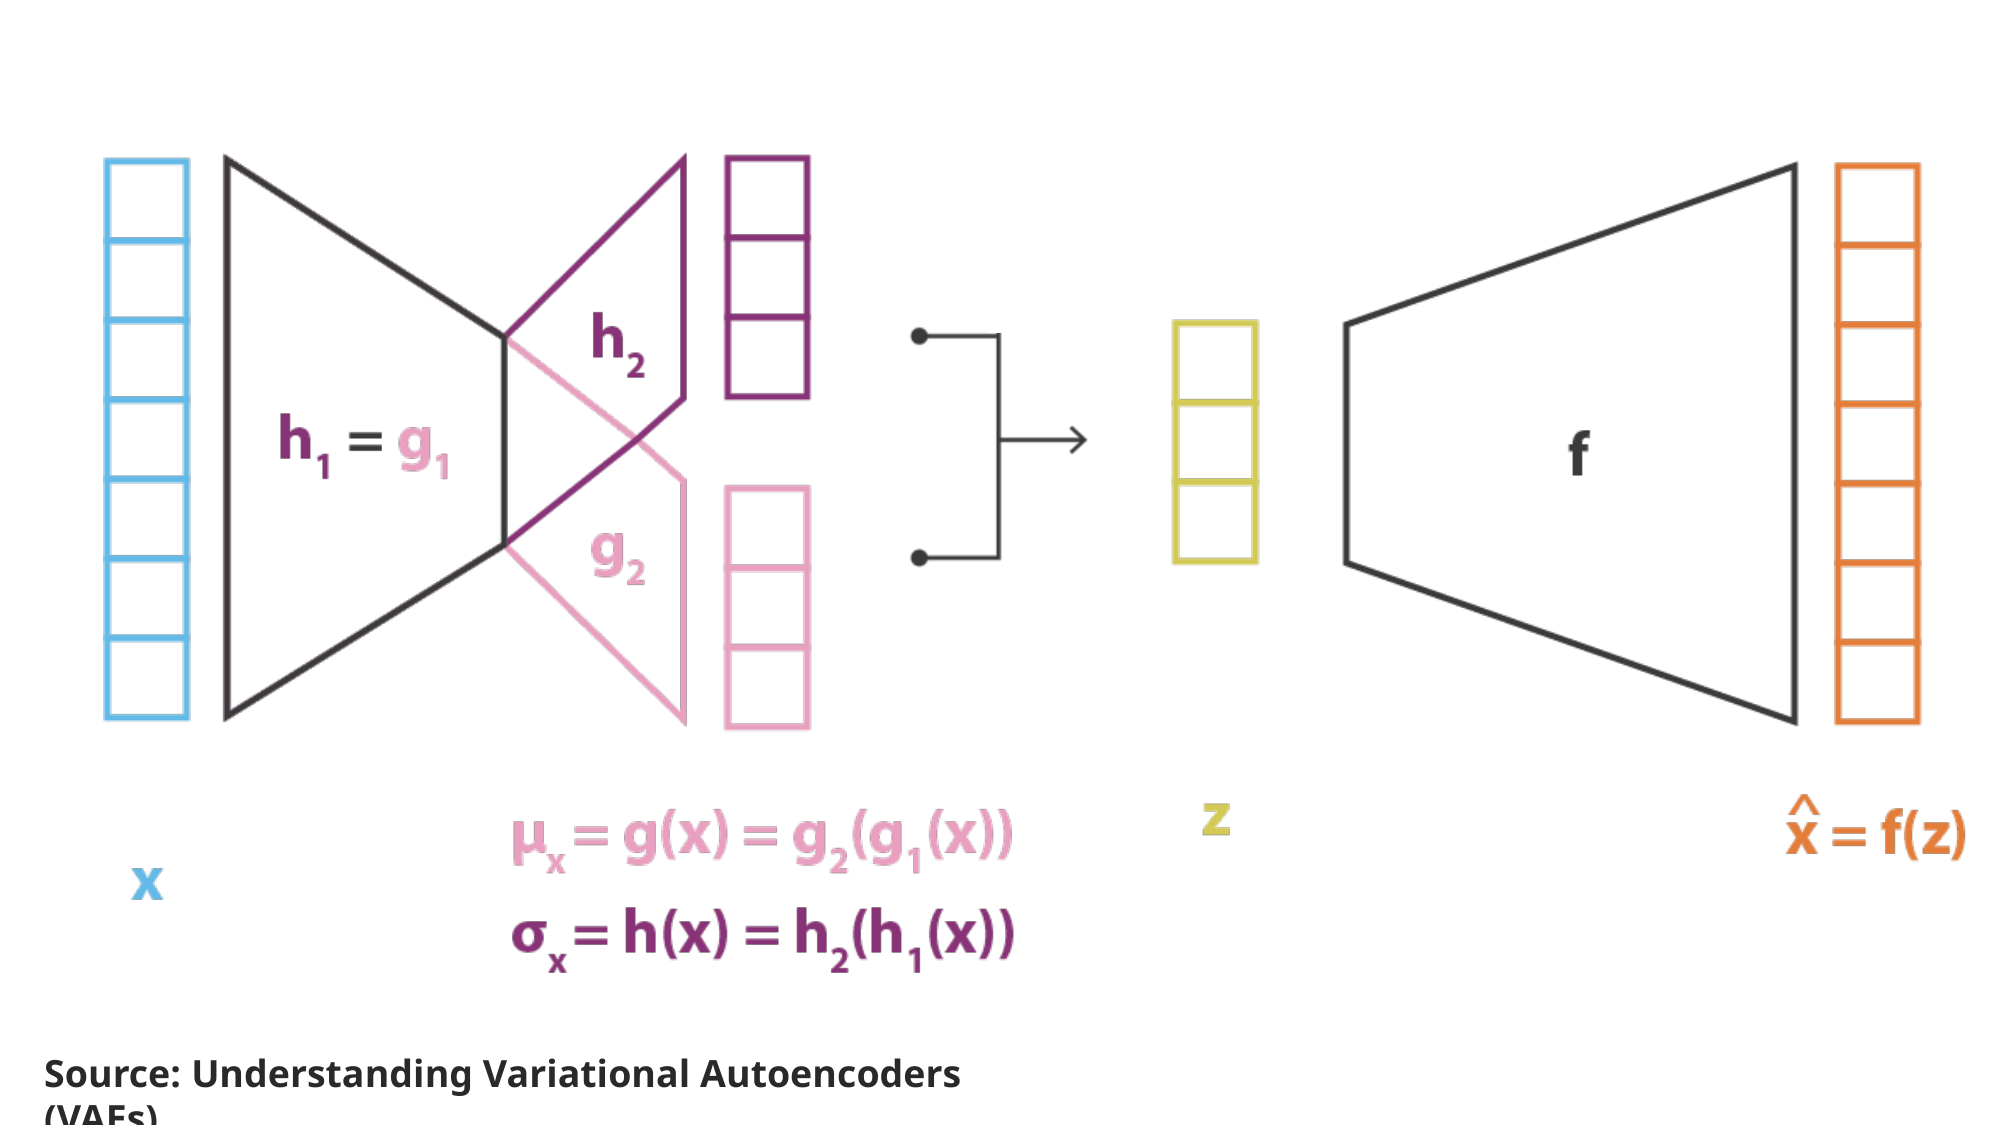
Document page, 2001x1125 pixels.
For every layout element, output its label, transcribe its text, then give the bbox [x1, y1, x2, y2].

picture [0, 99, 2001, 1026]
text_box Source: Understanding Variational Autoencoders (VAEs) [29, 1042, 1030, 1125]
